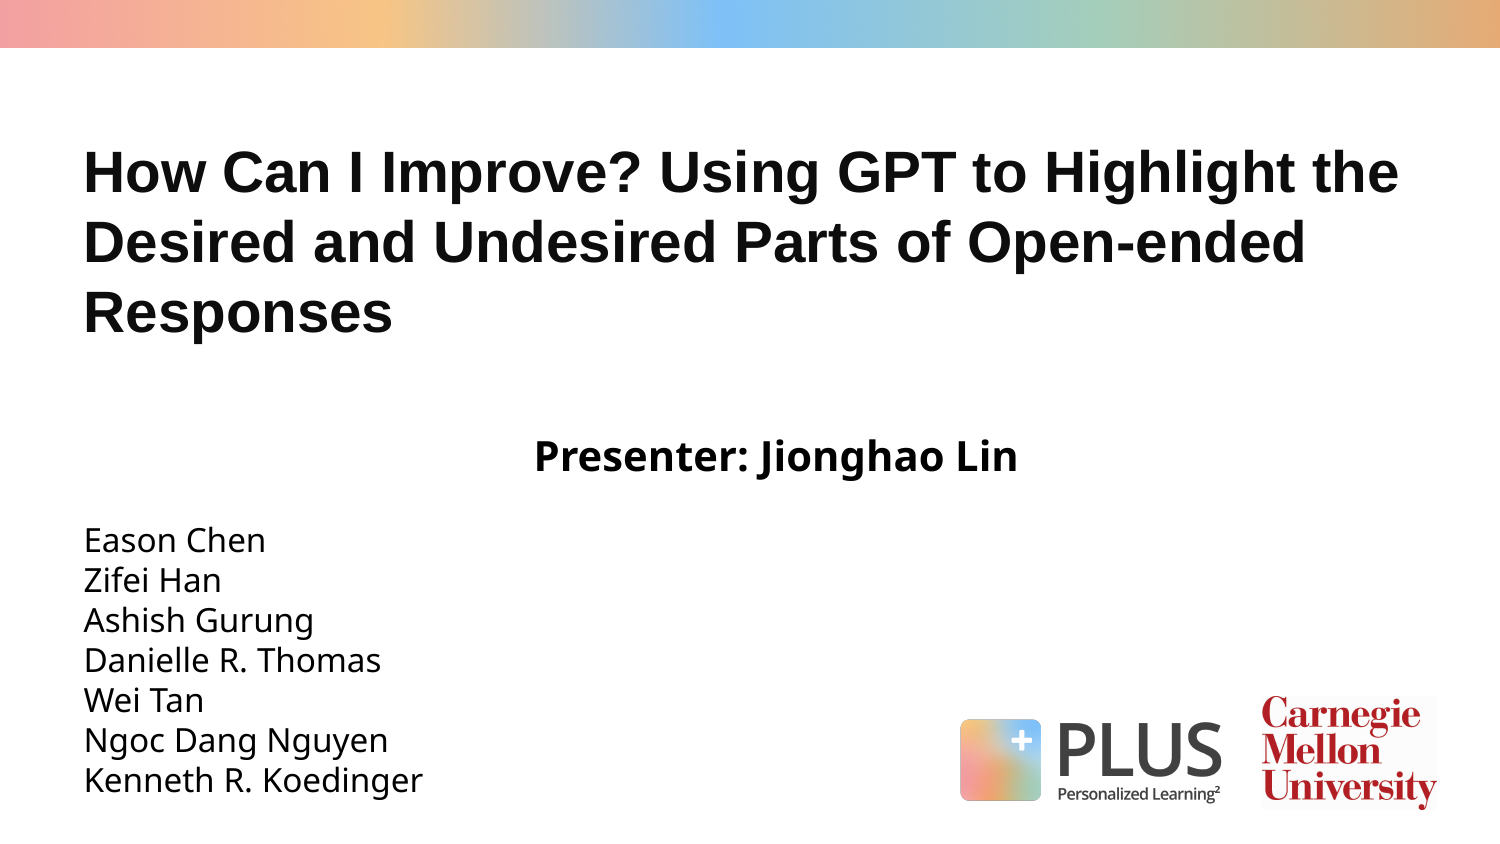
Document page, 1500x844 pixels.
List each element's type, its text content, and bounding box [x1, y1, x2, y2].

picture [0, 0, 1500, 48]
text_box How Can I Improve? Using GPT to Highlight the Desired and Undesired Parts of Open-ended Responses [68, 126, 1432, 352]
text_box Presenter: Jionghao Lin Eason Chen Zifei Han Ashish Gurung Danielle R. Thomas Wei Tan Ngoc Dang Nguyen Kenneth R. Koedinger [68, 421, 1382, 844]
picture [949, 709, 1235, 810]
picture [1262, 695, 1438, 810]
